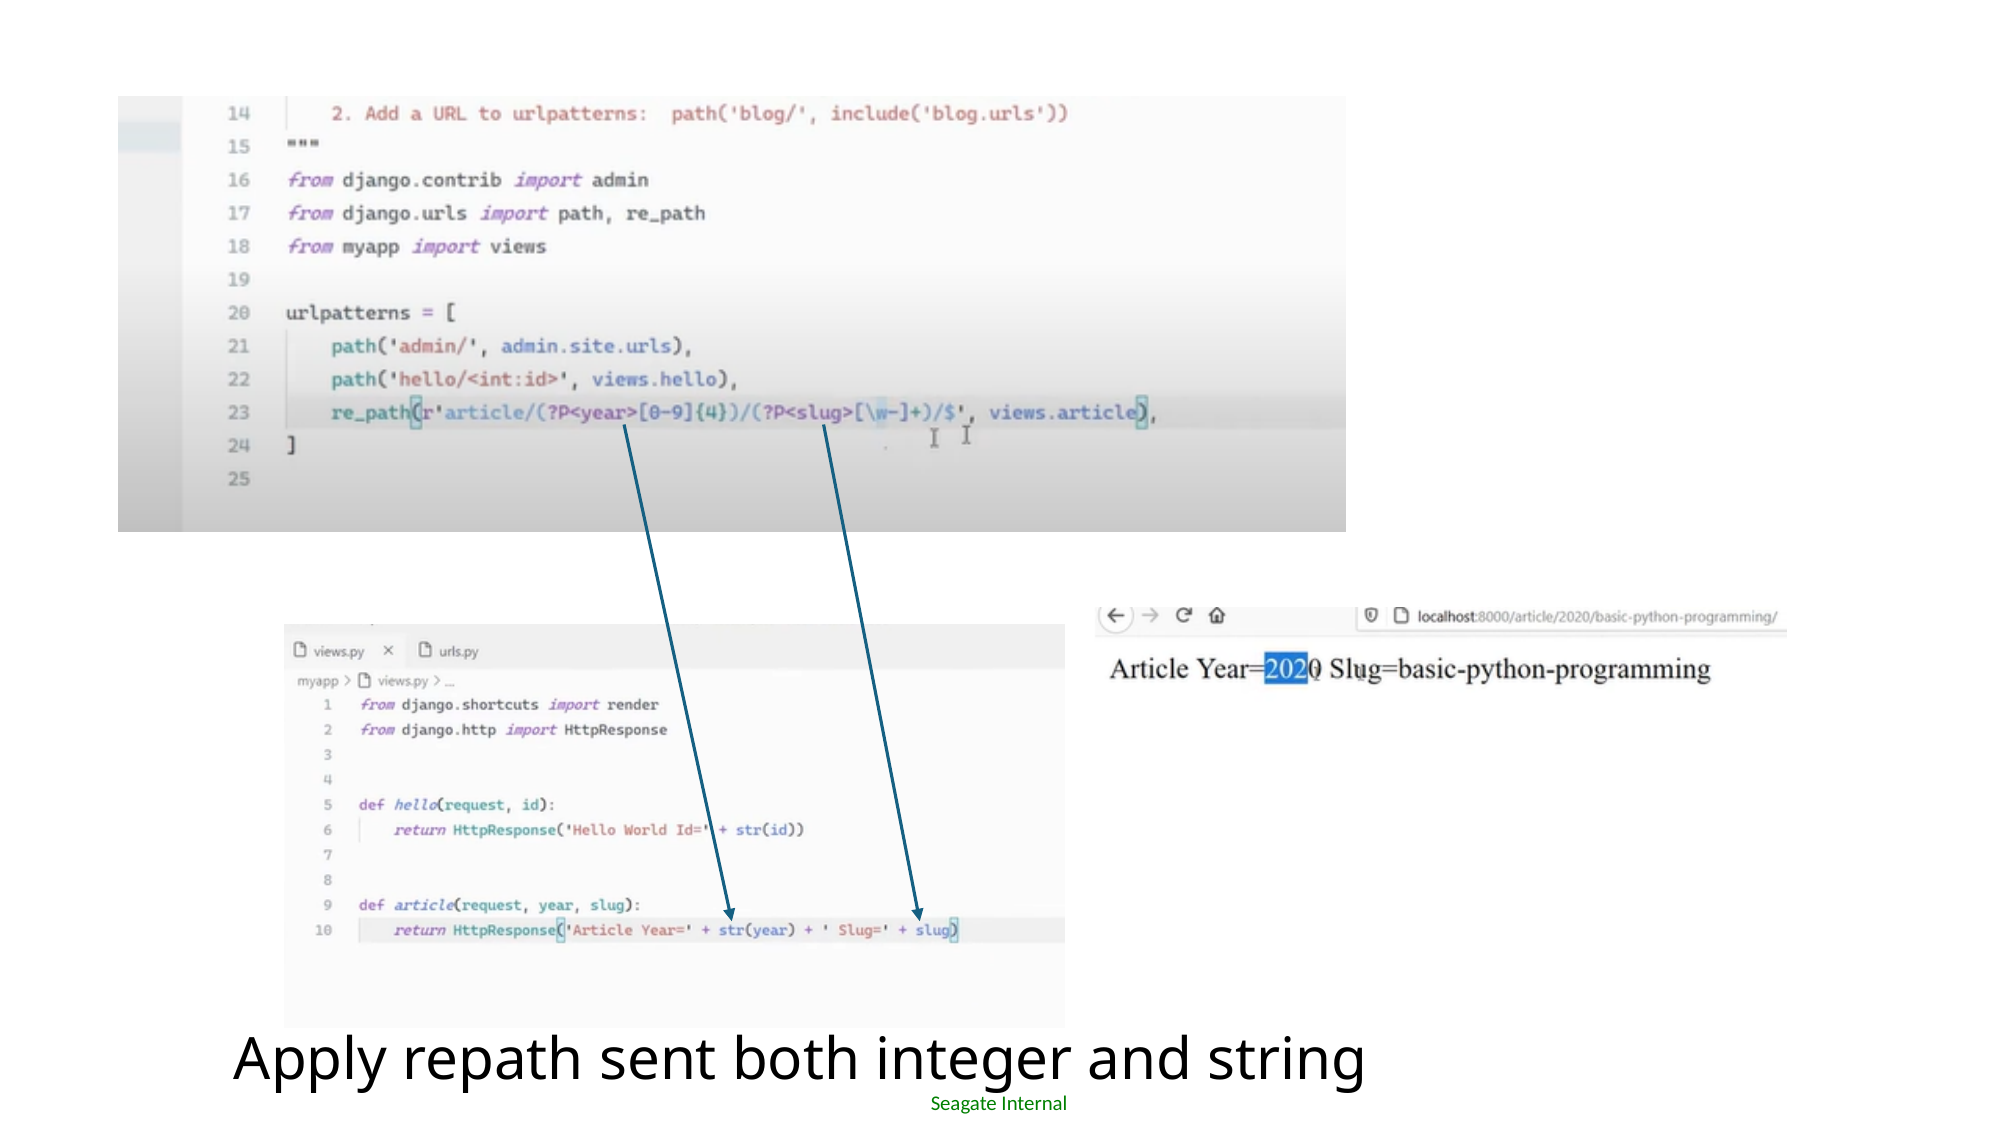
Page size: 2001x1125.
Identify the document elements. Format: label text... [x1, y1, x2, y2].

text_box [823, 424, 921, 922]
picture [118, 96, 1346, 533]
text_box Apply repath sent both integer and string [219, 1013, 1383, 1099]
picture [1086, 607, 1788, 739]
picture [284, 624, 1065, 1029]
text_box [623, 424, 733, 922]
